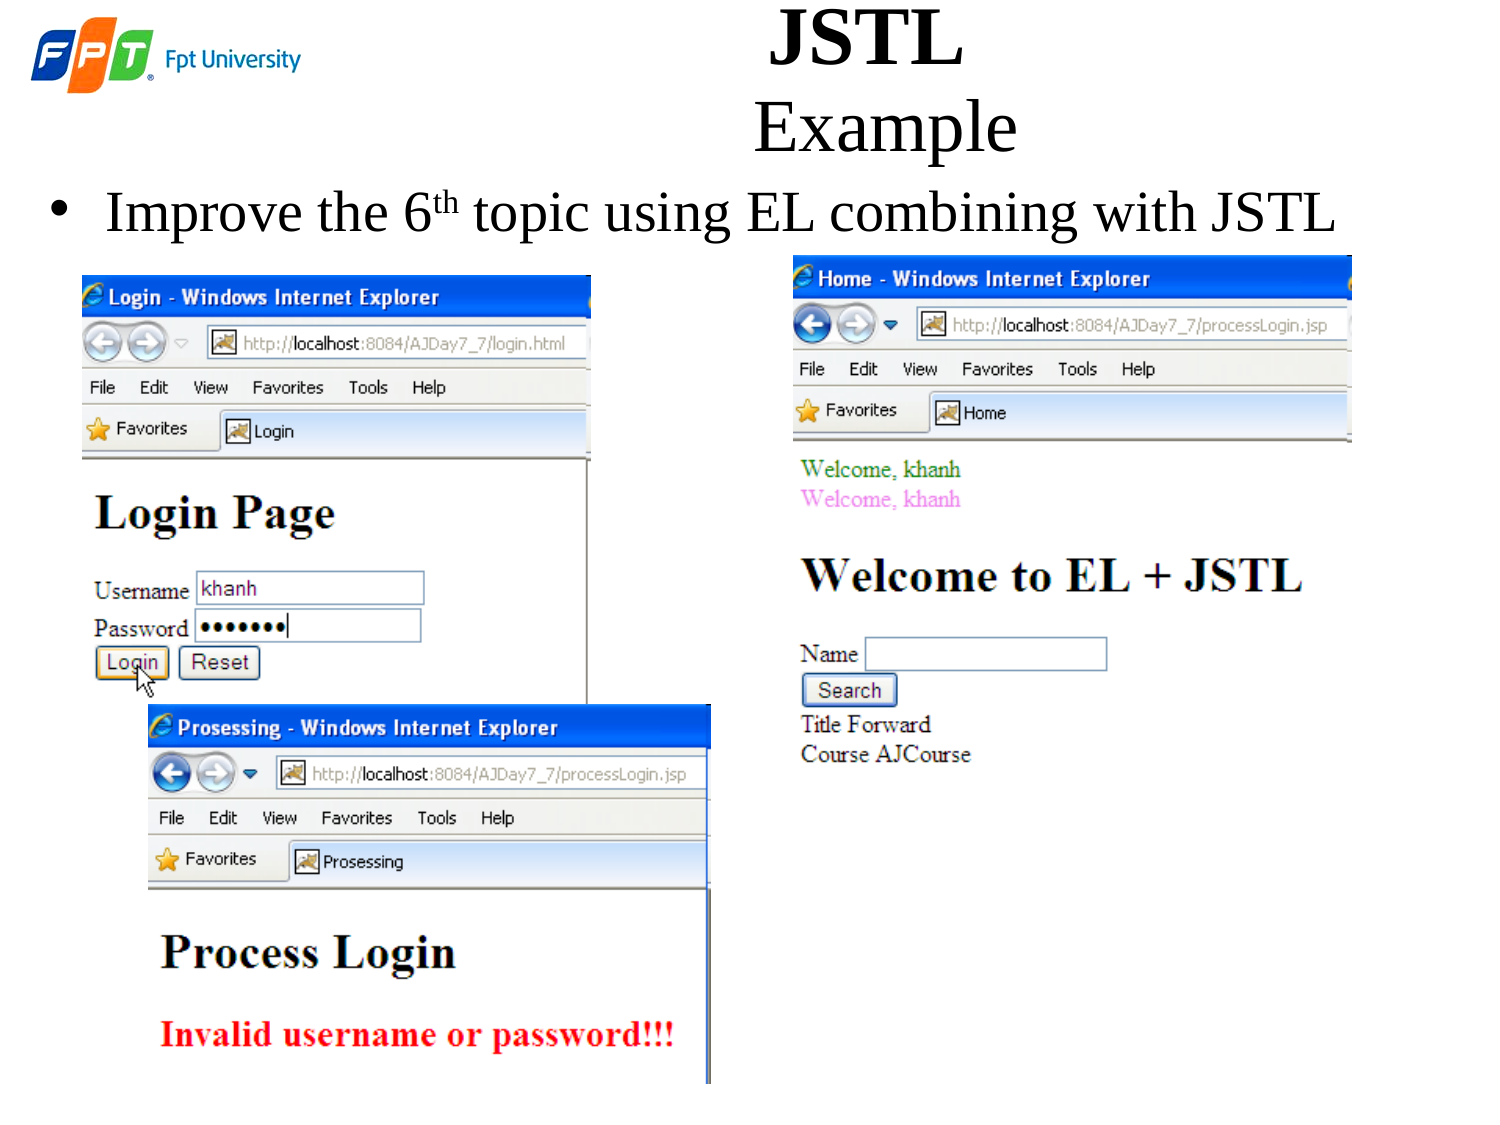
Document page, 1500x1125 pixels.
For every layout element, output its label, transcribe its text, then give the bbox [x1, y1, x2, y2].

title JSTL Example [249, 0, 1500, 165]
picture [0, 0, 249, 122]
text_box Improve the 6th topic using EL combining with JSTL [34, 165, 1500, 261]
picture [793, 255, 1352, 779]
picture [81, 275, 711, 1085]
